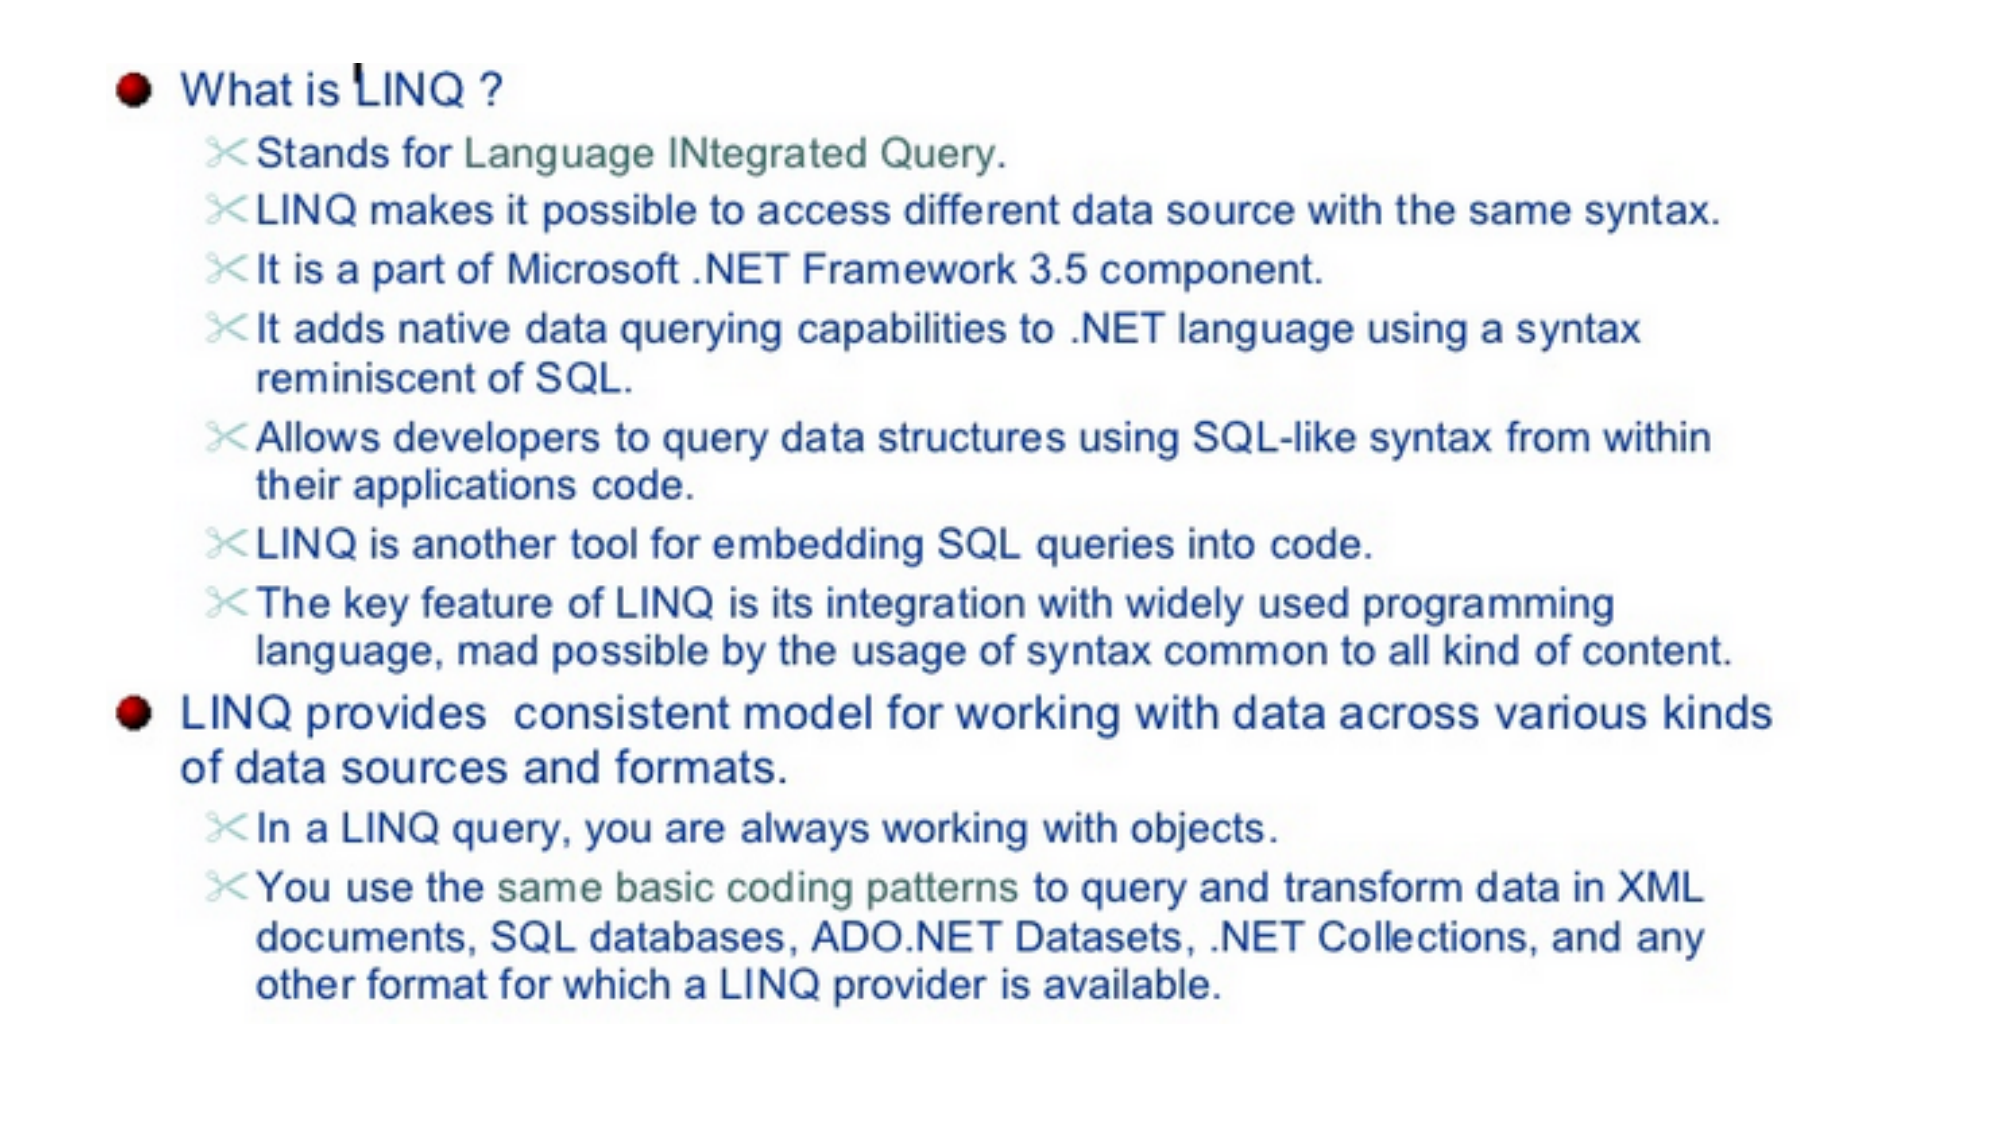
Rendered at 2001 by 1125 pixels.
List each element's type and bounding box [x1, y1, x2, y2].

picture [106, 63, 1800, 1024]
